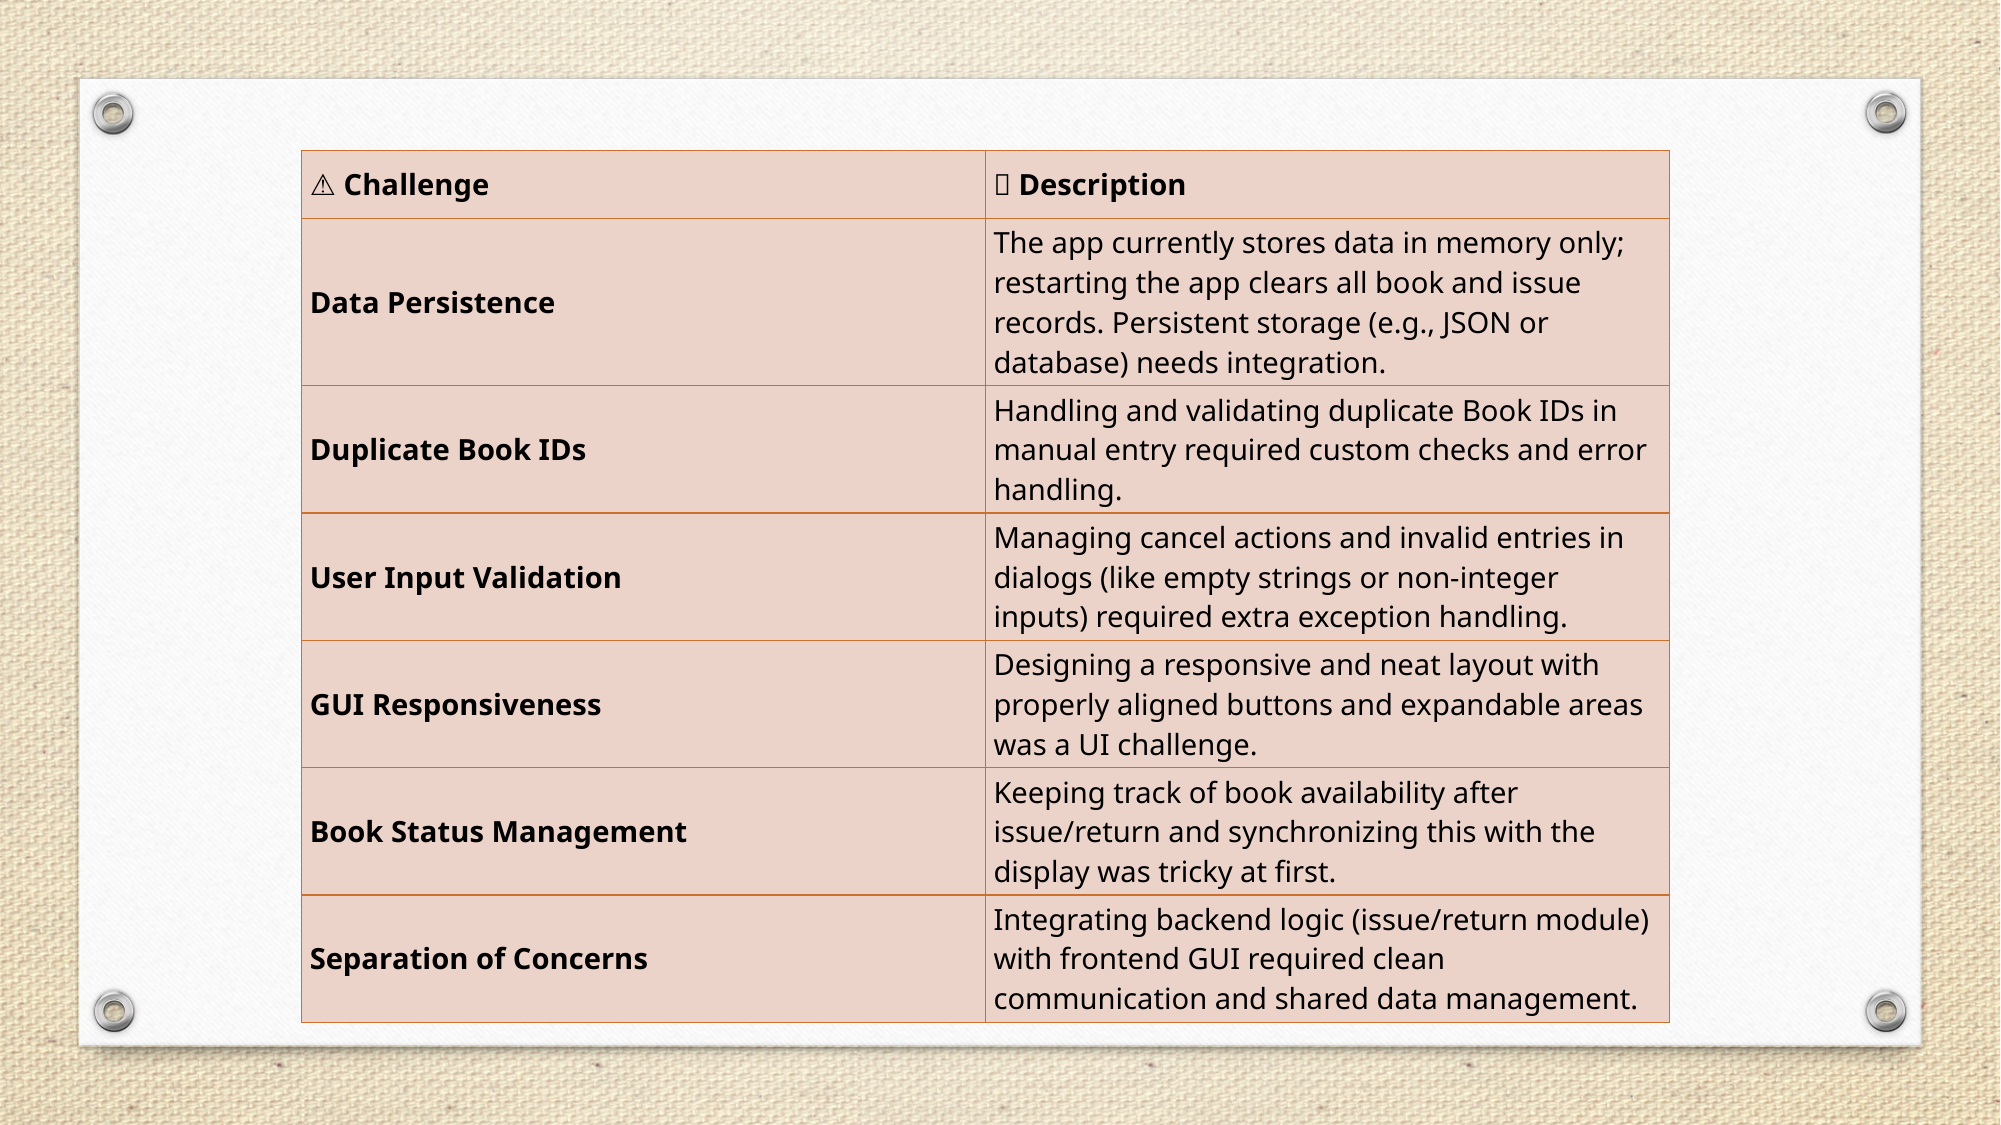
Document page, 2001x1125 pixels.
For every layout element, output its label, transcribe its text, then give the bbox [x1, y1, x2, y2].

table_cell Designing a responsive and neat layout with properly aligned buttons and expandable areas was a UI challenge. [986, 641, 1669, 767]
picture [0, 0, 2001, 1125]
table_cell Separation of Concerns [302, 896, 985, 1022]
table_cell GUI Responsiveness [302, 641, 985, 767]
table_cell Keeping track of book availability after issue/return and synchronizing this with the display was tricky at first. [986, 768, 1669, 894]
table_header 🧩 Description [986, 151, 1669, 218]
table_cell Data Persistence [302, 219, 985, 385]
table_cell Duplicate Book IDs [302, 386, 985, 512]
table_cell Managing cancel actions and invalid entries in dialogs (like empty strings or non-integer inputs) required extra exception handling. [986, 514, 1669, 640]
table_header ⚠️ Challenge [302, 151, 985, 218]
table_cell The app currently stores data in memory only; restarting the app clears all book and issue records. Persistent storage (e.g., JSON or database) needs integration. [986, 219, 1669, 385]
table_cell Integrating backend logic (issue/return module) with frontend GUI required clean communication and shared data management. [986, 896, 1669, 1022]
table_cell Book Status Management [302, 768, 985, 894]
table_cell User Input Validation [302, 514, 985, 640]
table_cell Handling and validating duplicate Book IDs in manual entry required custom checks and error handling. [986, 386, 1669, 512]
